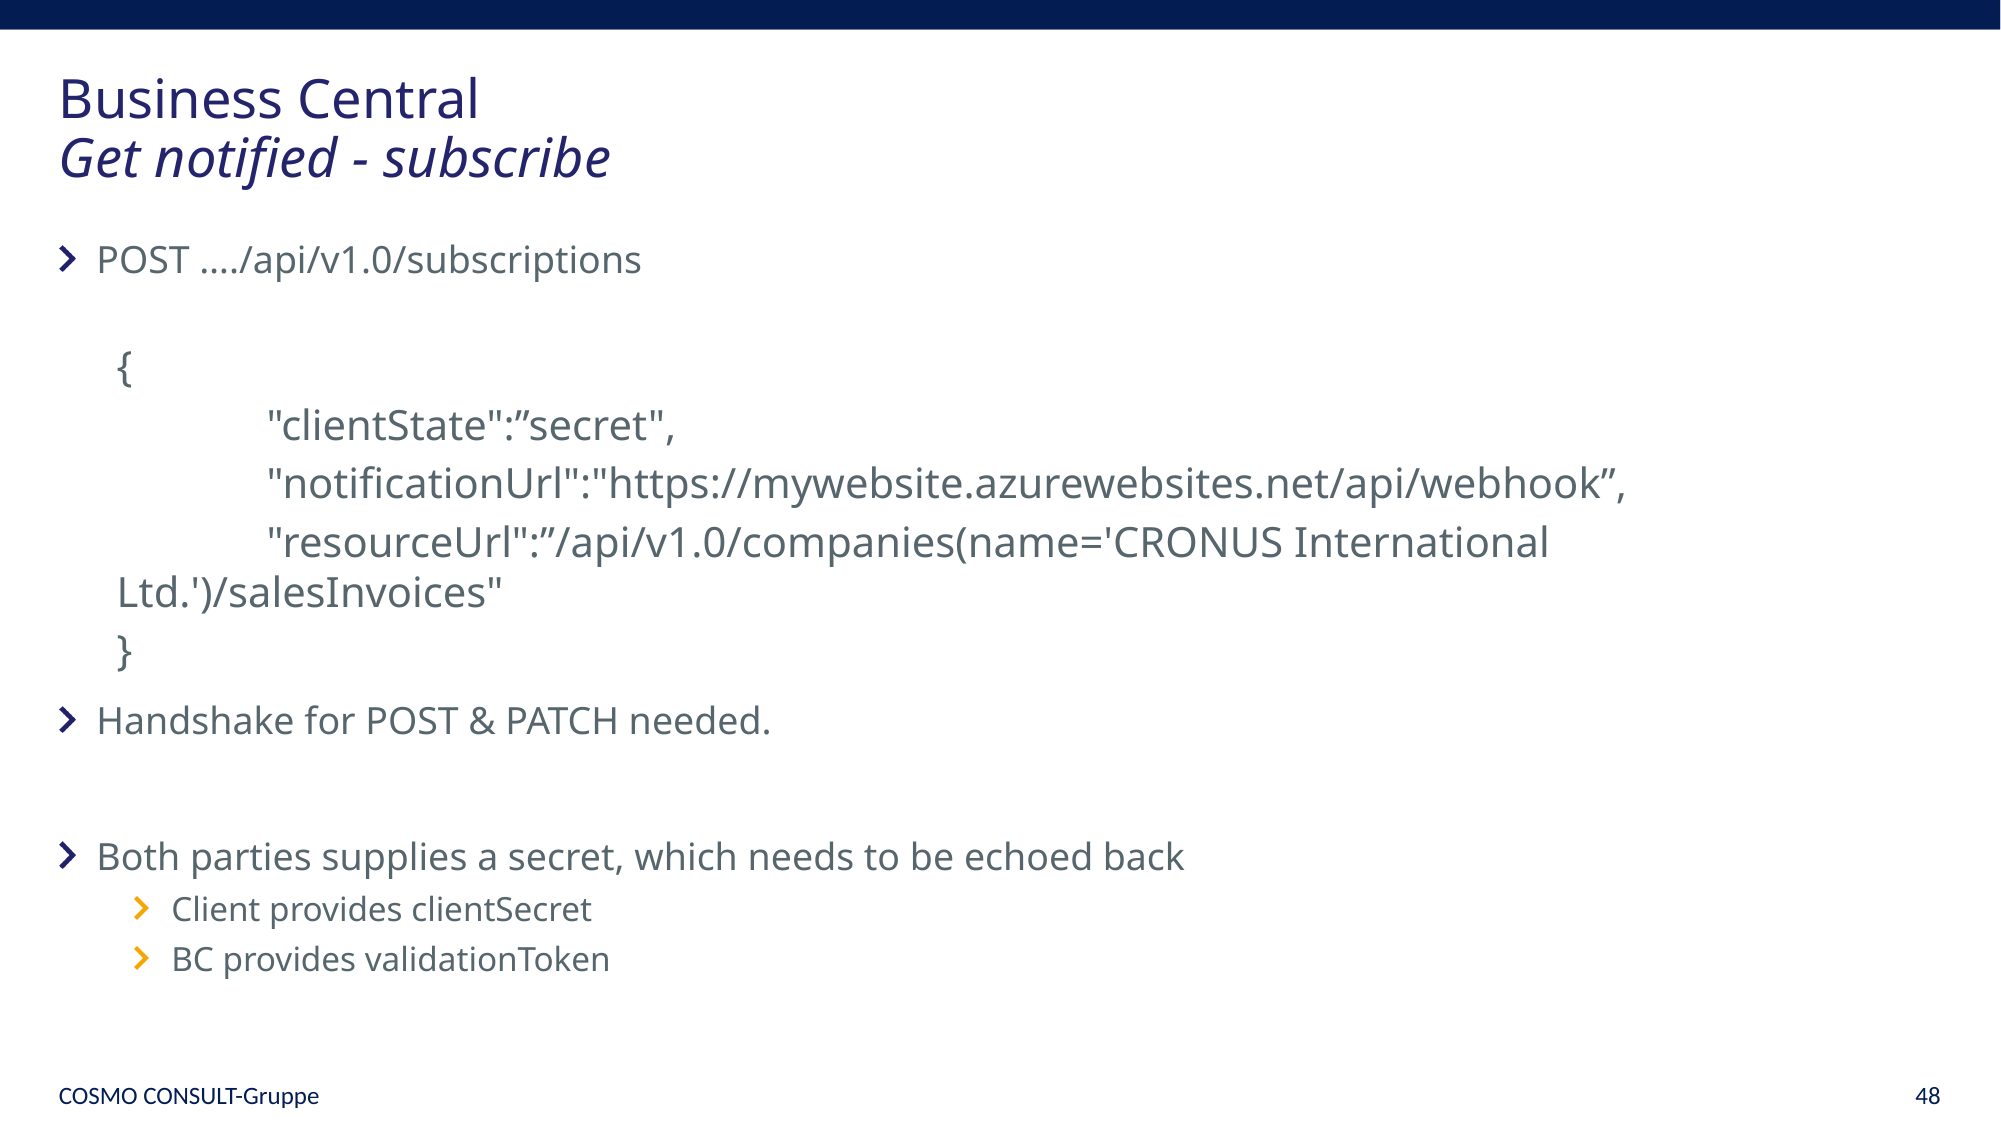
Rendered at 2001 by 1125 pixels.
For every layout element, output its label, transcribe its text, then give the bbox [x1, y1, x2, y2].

text_box { "clientState":”secret", "notificationUrl":"https://mywebsite.azurewebsites.net/api/webhook”, "resourceUrl":”/api/v1.0/companies(name='CRONUS International Ltd.')/salesInvoices" } [101, 332, 1827, 992]
picture [59, 245, 76, 272]
picture [59, 706, 76, 733]
title Business Central Get notified - subscribe [59, 59, 1940, 189]
list POST …./api/v1.0/subscriptions Handshake for POST & PATCH needed. Both parties supplies a secret, which needs to be echoed back Client provides clientSecret BC provides validationToken [58, 235, 1941, 1040]
picture [59, 841, 76, 869]
